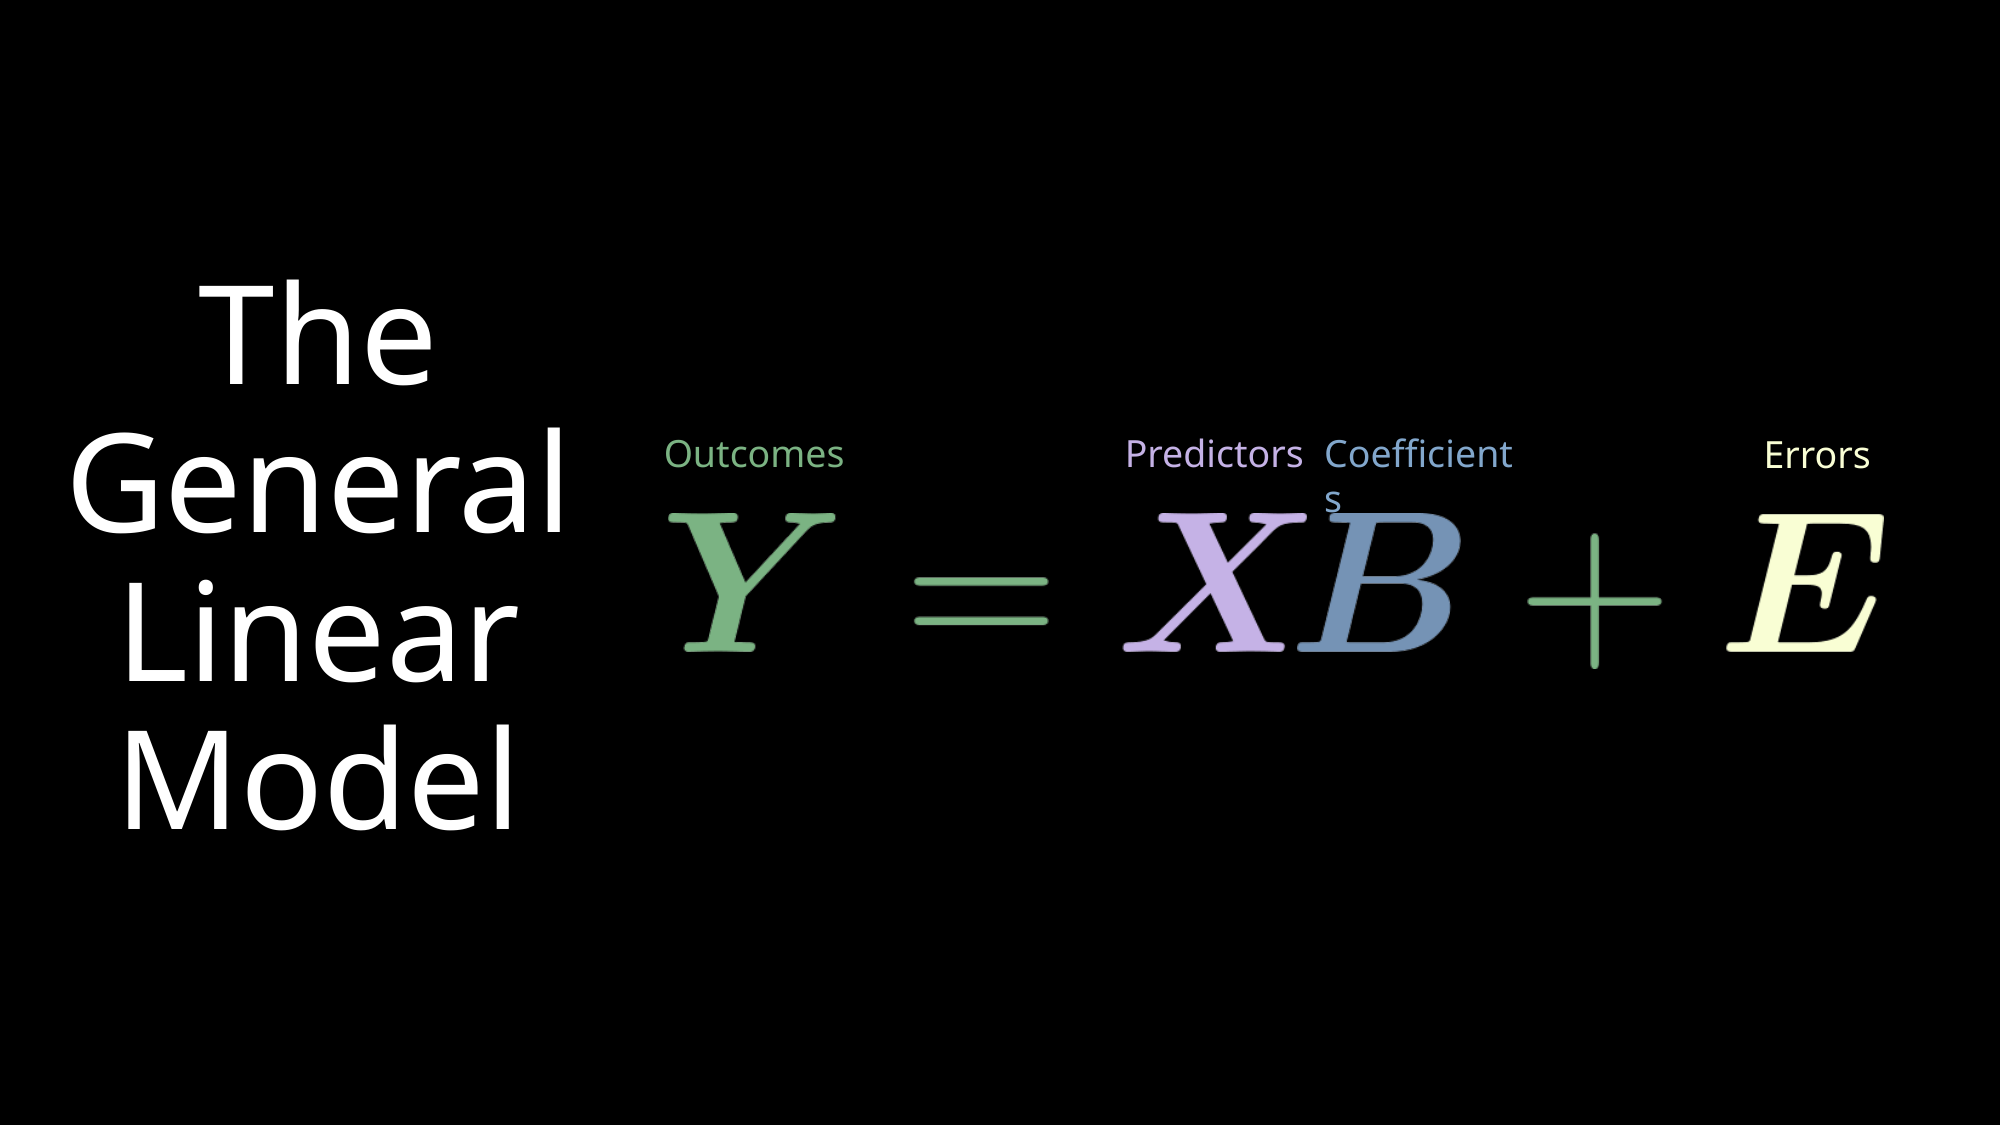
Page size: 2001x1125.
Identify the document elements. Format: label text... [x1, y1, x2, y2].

title The General Linear Model [38, 453, 599, 672]
text_box Coefficients [1309, 423, 1530, 513]
picture [668, 513, 1884, 669]
text_box Errors [1707, 423, 1928, 484]
text_box Outcomes [643, 423, 865, 483]
text_box Predictors [1098, 423, 1309, 483]
